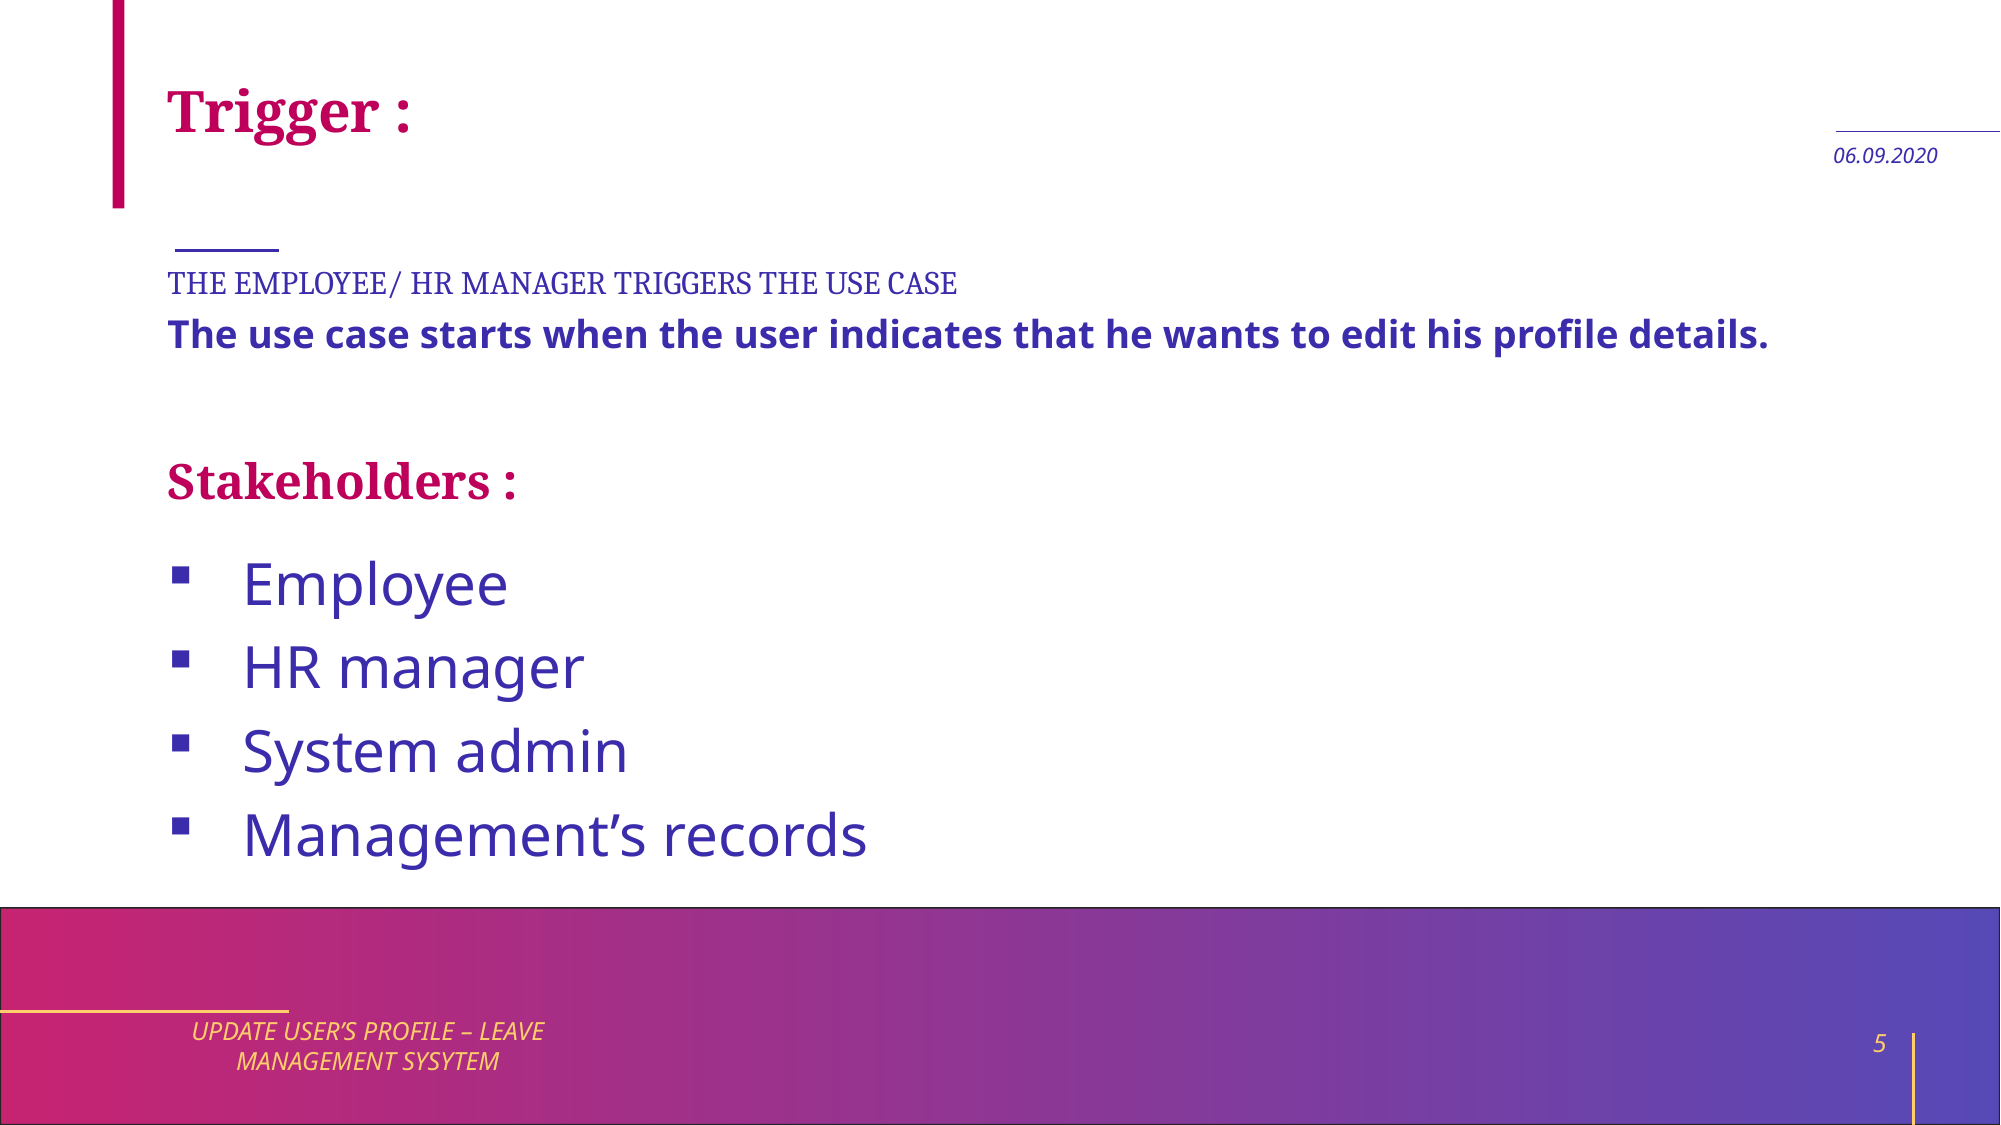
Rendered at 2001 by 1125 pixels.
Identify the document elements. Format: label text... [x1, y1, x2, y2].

subtitle THE EMPLOYEE/ HR MANAGER TRIGGERS THE USE CASE The use case starts when the user indicates that he wants to edit his profile details. [152, 259, 1789, 378]
text_box Stakeholders : [152, 449, 1789, 547]
slide_number 5 [1451, 1015, 1902, 1075]
list 06.09.2020 [1818, 137, 1961, 192]
title Trigger : [152, 75, 1789, 229]
footer UPDATE USER’S PROFILE – LEAVE MANAGEMENT SYSYTEM [100, 1015, 636, 1075]
text_box Employee HR manager System admin Management’s records [152, 547, 1789, 916]
